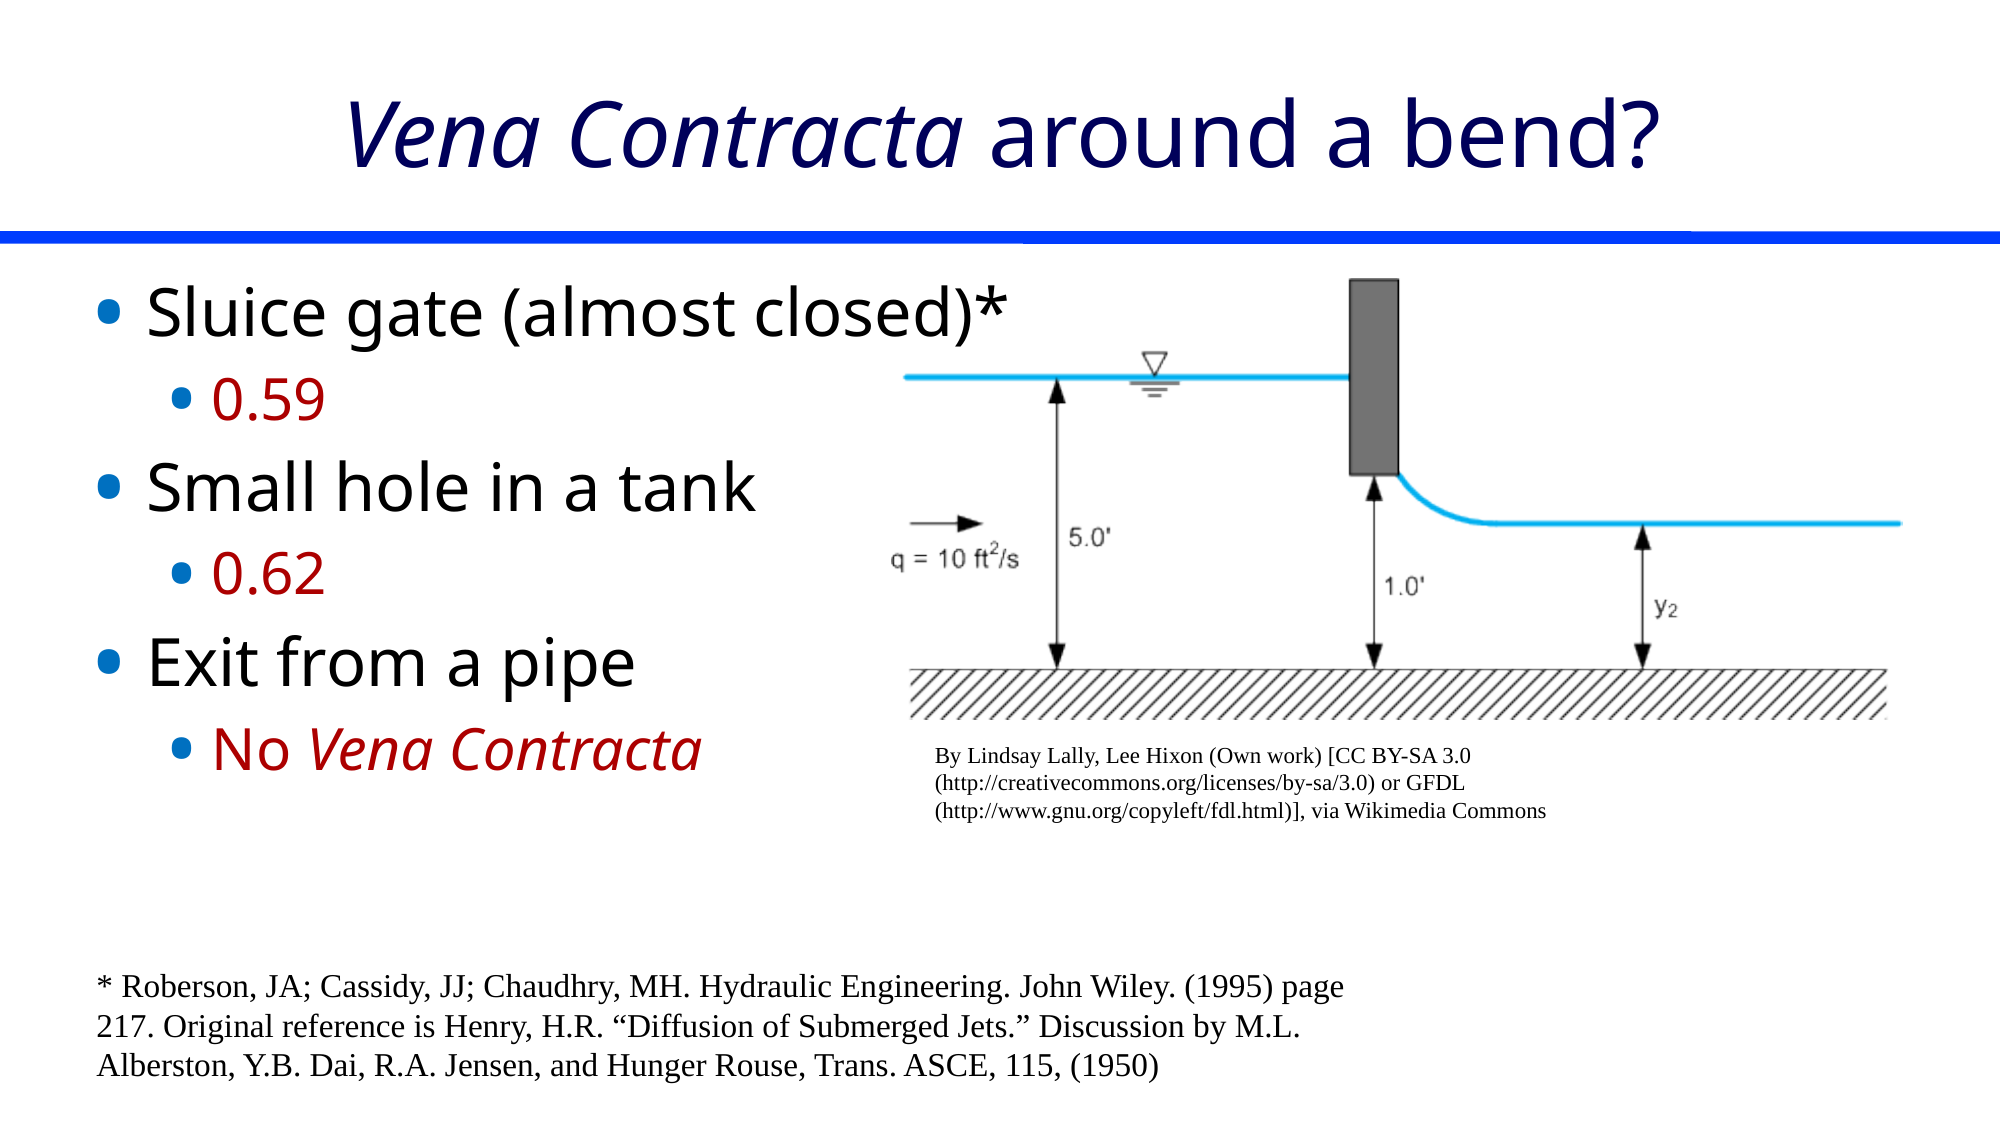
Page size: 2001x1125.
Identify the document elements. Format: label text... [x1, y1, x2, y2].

picture [891, 278, 1903, 721]
text_box By Lindsay Lally, Lee Hixon (Own work) [CC BY-SA 3.0 (http://creativecommons.org/licenses/by-sa/3.0) or GFDL (http://www.gnu.org/copyleft/fdl.html)], via Wikimedia Commons [919, 732, 1670, 831]
list Sluice gate (almost closed)* 0.59 Small hole in a tank 0.62 Exit from a pipe No Vena Contracta [74, 262, 1930, 1006]
title Vena Contracta around a bend? [75, 37, 1930, 225]
text_box * Roberson, JA; Cassidy, JJ; Chaudhry, MH. Hydraulic Engineering. John Wiley. (1995) page 217. Original reference is Henry, H.R. “Diffusion of Submerged Jets.” Discussion by M.L. Alberston, Y.B. Dai, R.A. Jensen, and Hunger Rouse, Trans. ASCE, 115, (1950) [81, 956, 1419, 1091]
